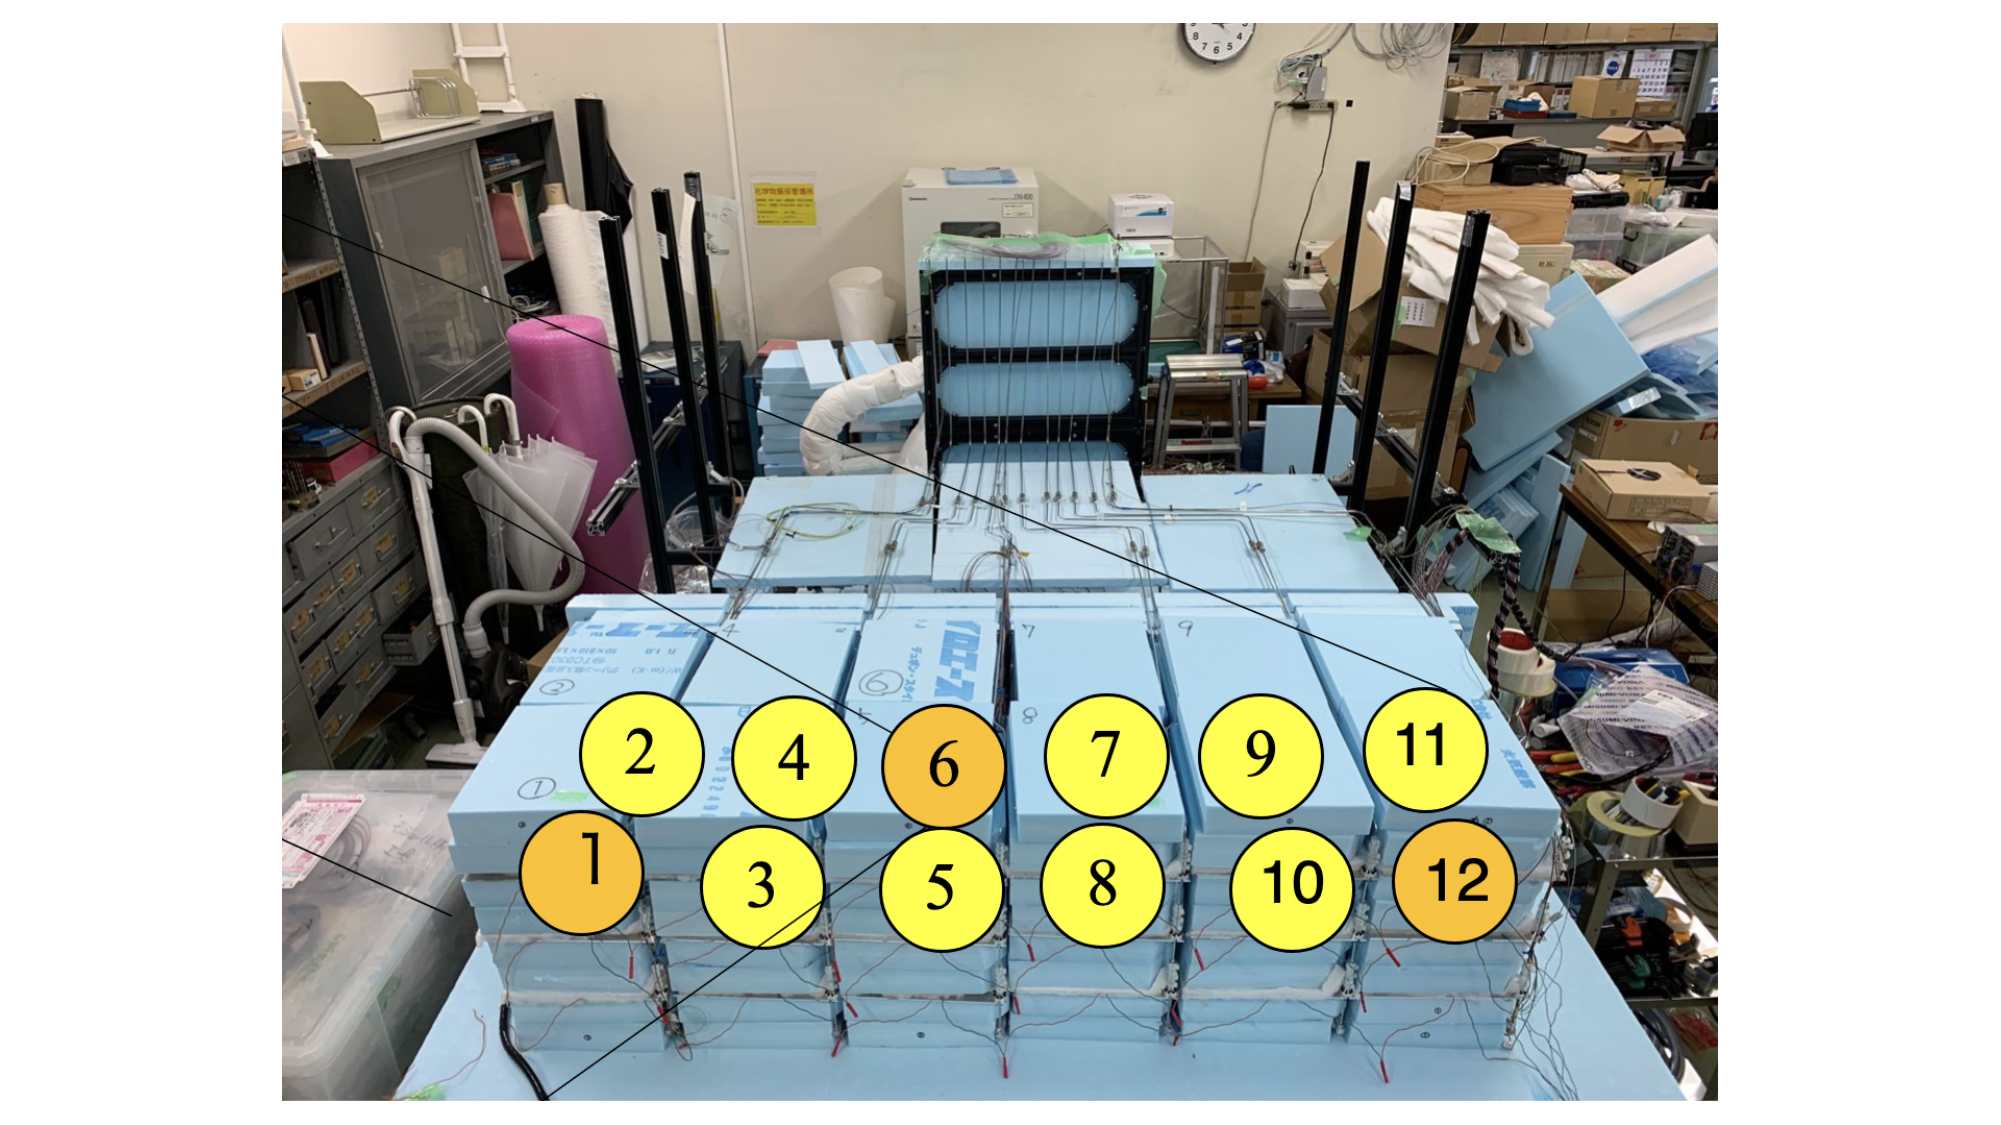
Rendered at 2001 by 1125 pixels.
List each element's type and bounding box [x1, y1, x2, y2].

picture [282, 23, 1718, 1102]
